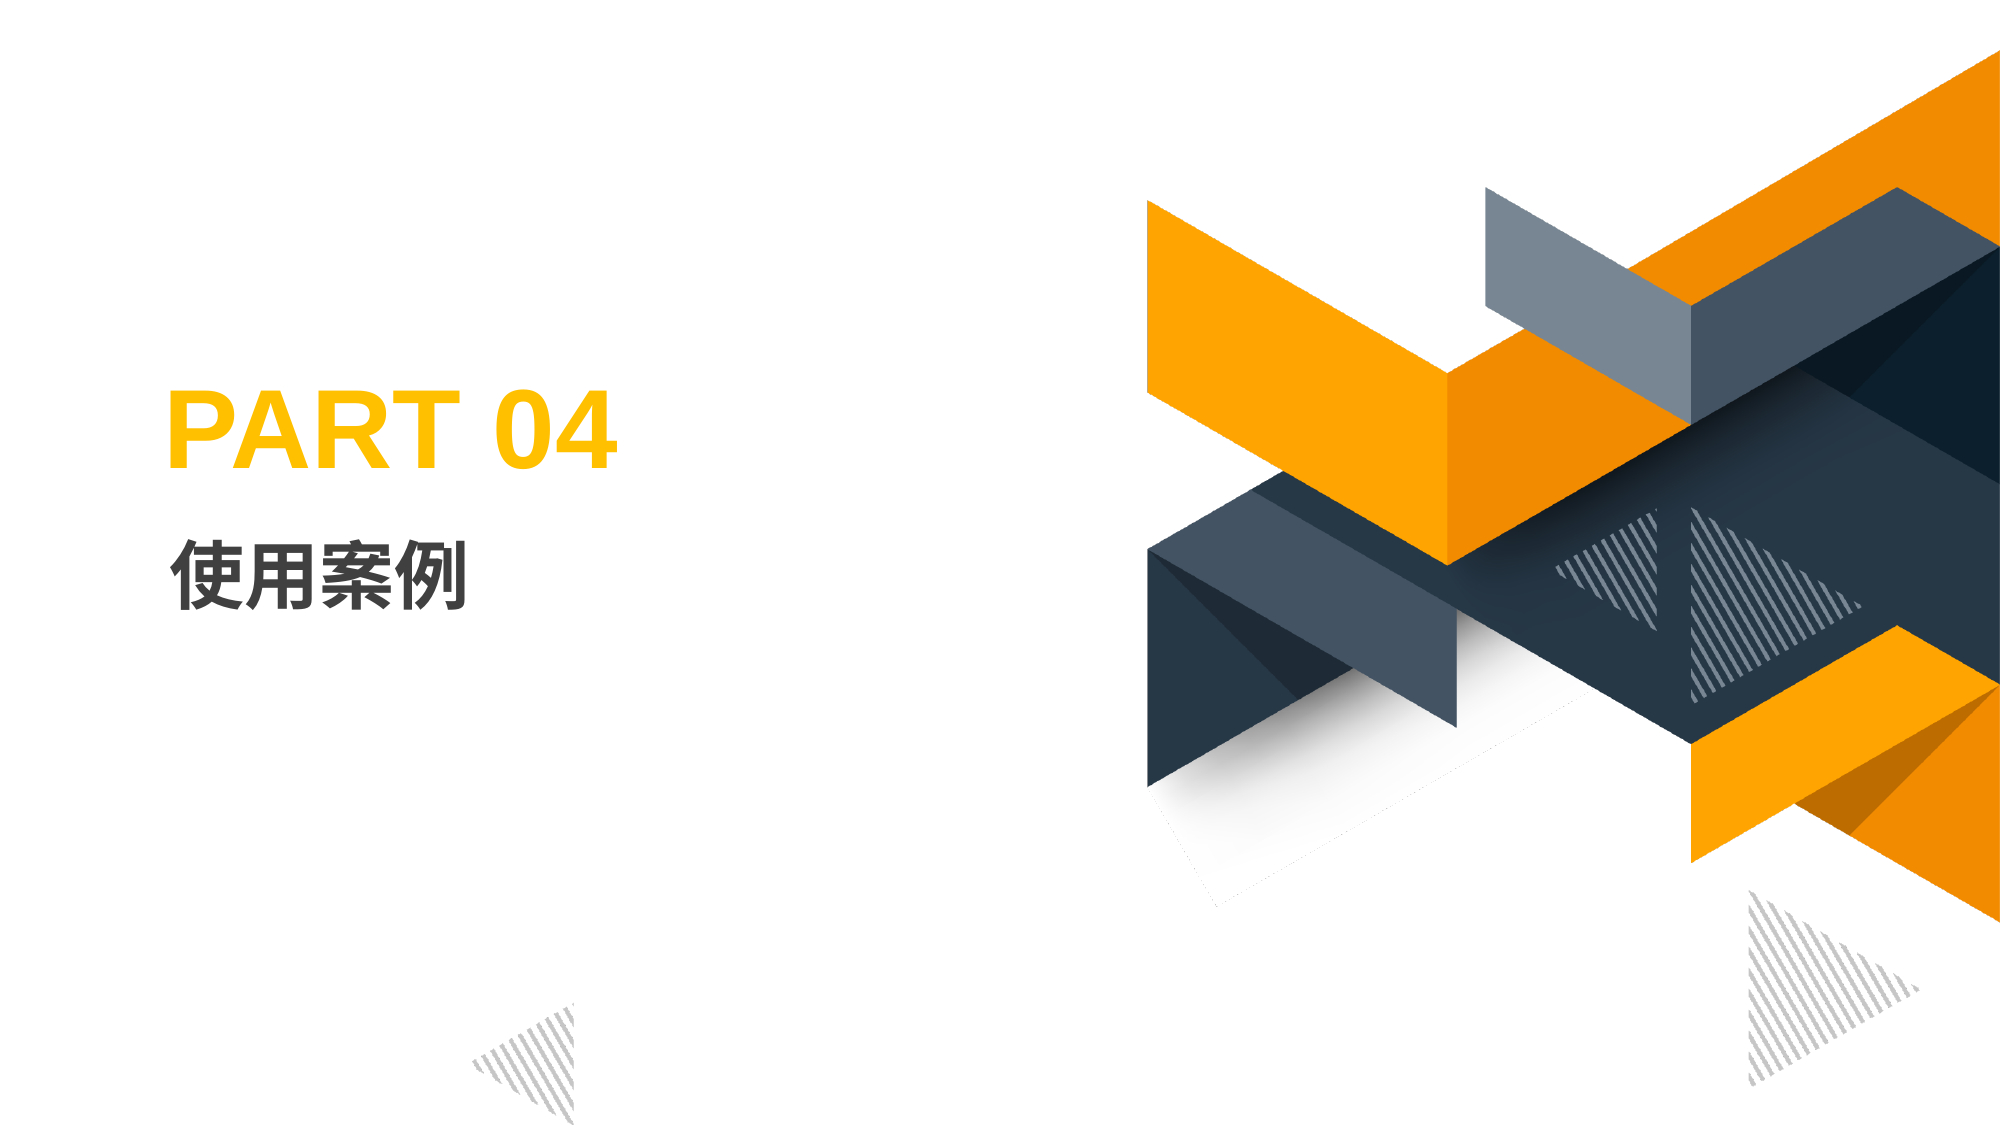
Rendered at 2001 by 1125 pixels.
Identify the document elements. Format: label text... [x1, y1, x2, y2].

text_box PART 04 [148, 348, 472, 498]
text_box 使用案例 [154, 520, 472, 626]
picture [472, 50, 2000, 1125]
